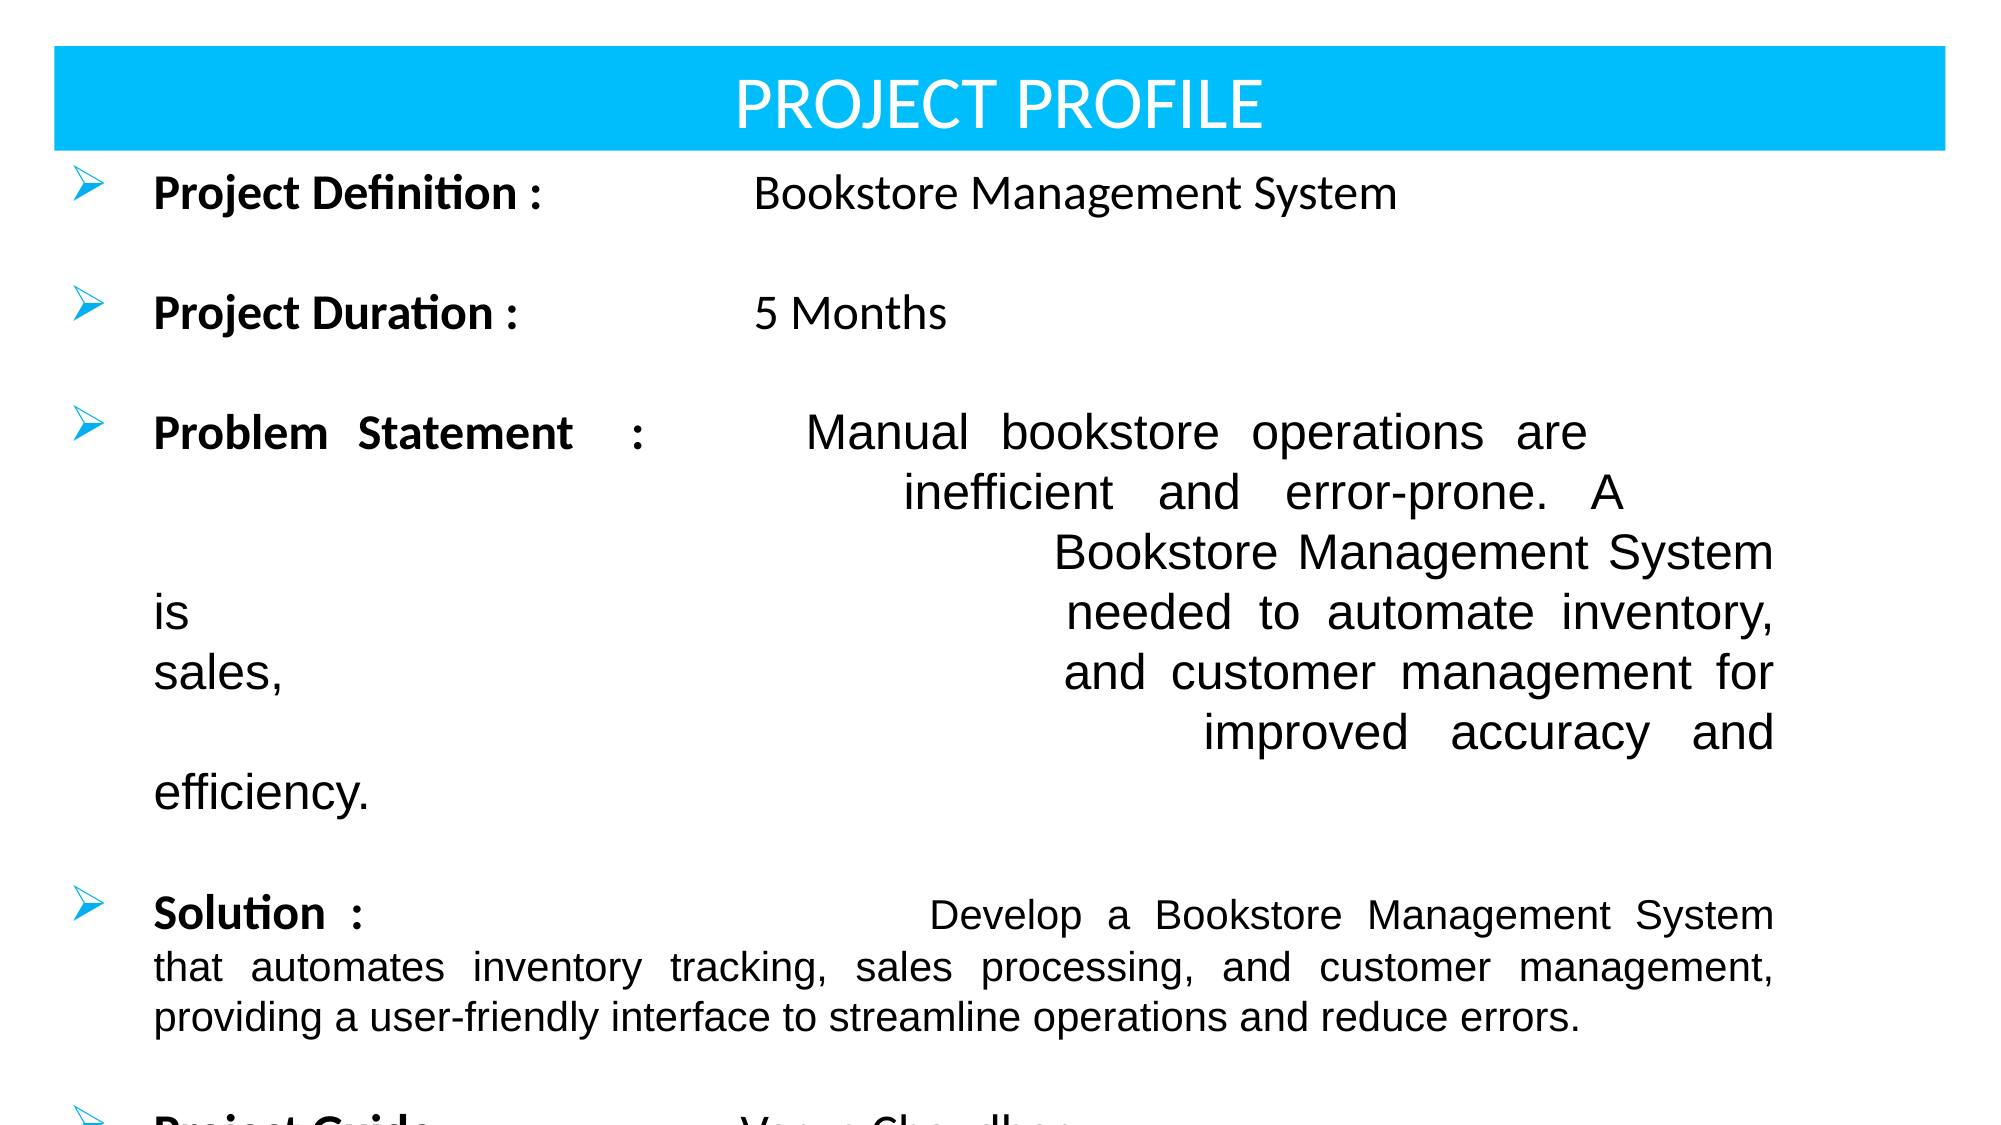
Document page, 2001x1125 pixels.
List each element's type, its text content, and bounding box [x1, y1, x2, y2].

text_box Project Definition : Bookstore Management System Project Duration : 5 Months Problem Statement : Manual bookstore operations are inefficient and error-prone. A Bookstore Management System is needed to automate inventory, sales, and customer management for improved accuracy and efficiency. Solution : Develop a Bookstore Management System that automates inventory tracking, sales processing, and customer management, providing a user-friendly interface to streamline operations and reduce errors. Project Guide : Varun Chaudhary [54, 152, 1790, 1125]
text_box PROJECT PROFILE [54, 46, 1946, 151]
